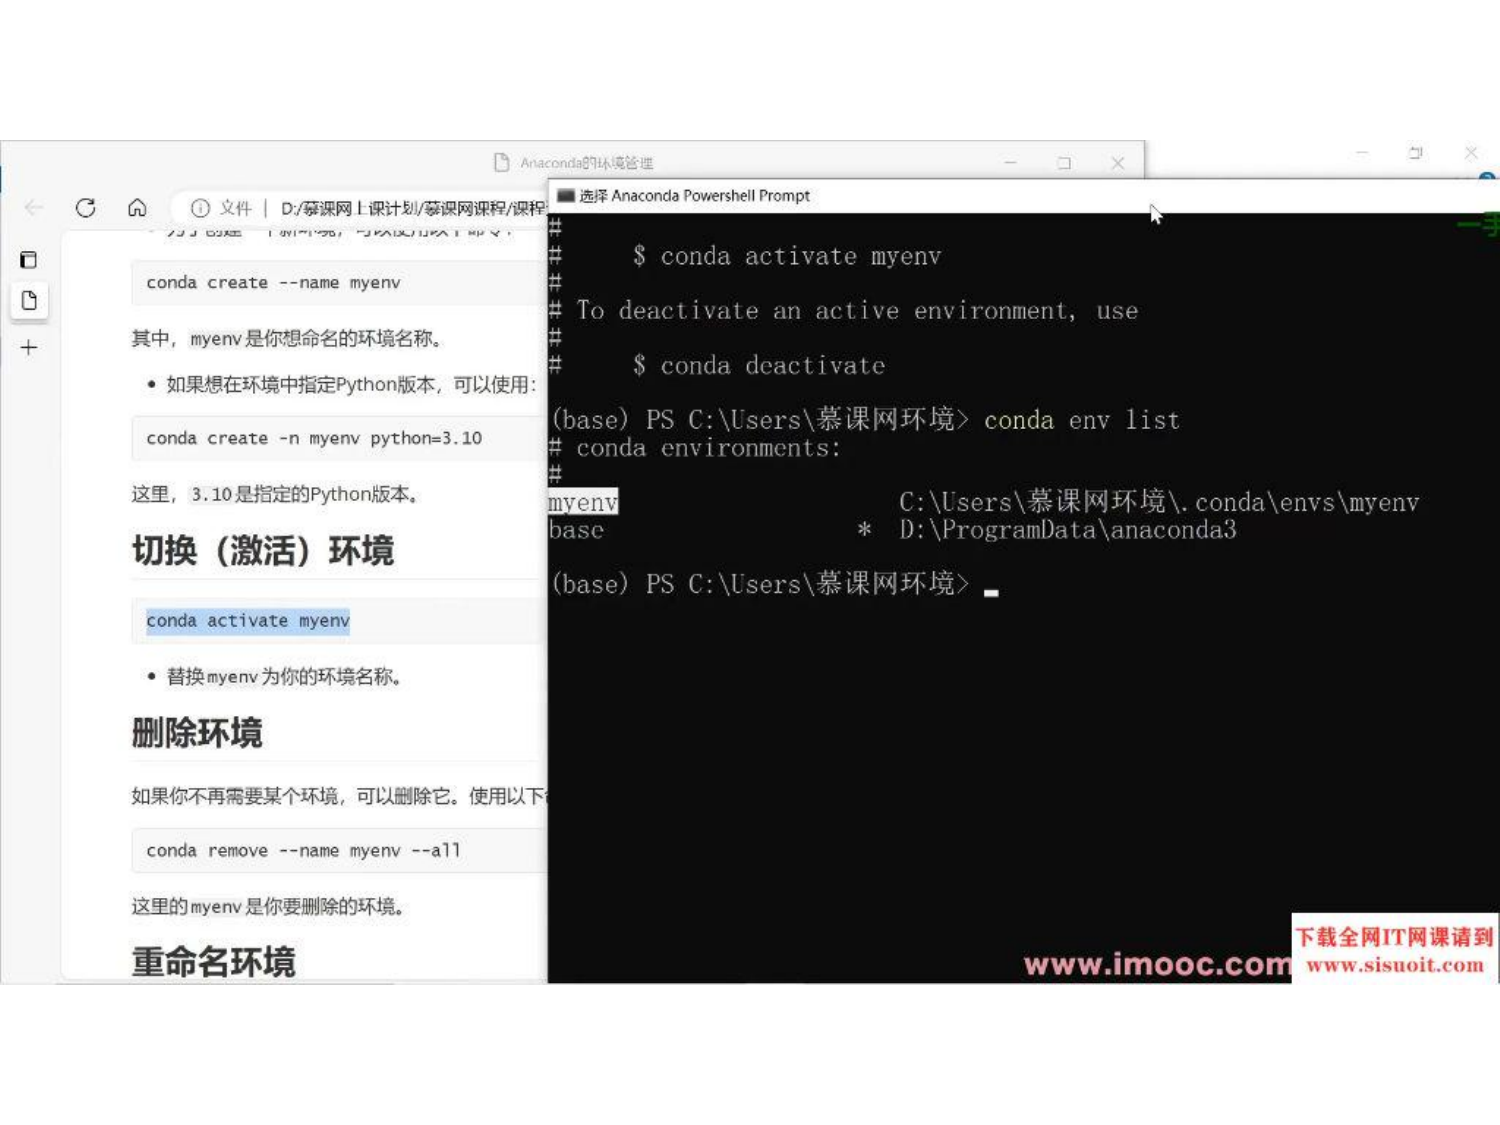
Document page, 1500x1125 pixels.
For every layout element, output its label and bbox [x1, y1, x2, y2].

picture [0, 140, 1500, 985]
